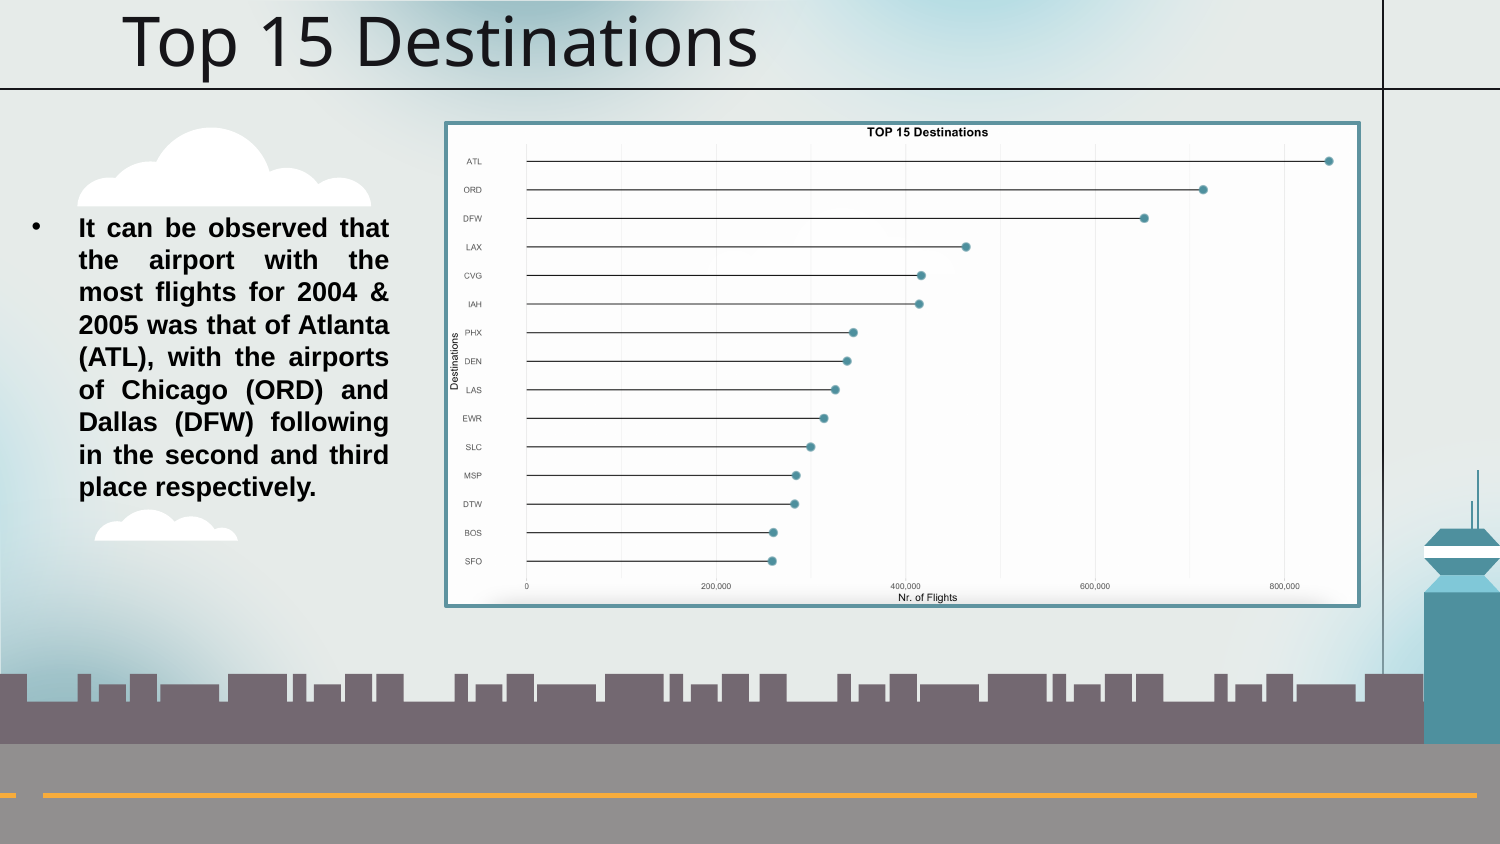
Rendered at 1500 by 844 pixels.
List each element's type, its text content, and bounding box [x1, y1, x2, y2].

subtitle It can be observed that the airport with the most flights for 2004 & 2005 was that of Atlanta (ATL), with the airports of Chicago (ORD) and Dallas (DFW) following in the second and third place respectively. [16, 197, 405, 515]
picture [445, 122, 1360, 606]
text_box Top 15 Destinations [107, 0, 1375, 87]
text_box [1424, 470, 1500, 744]
